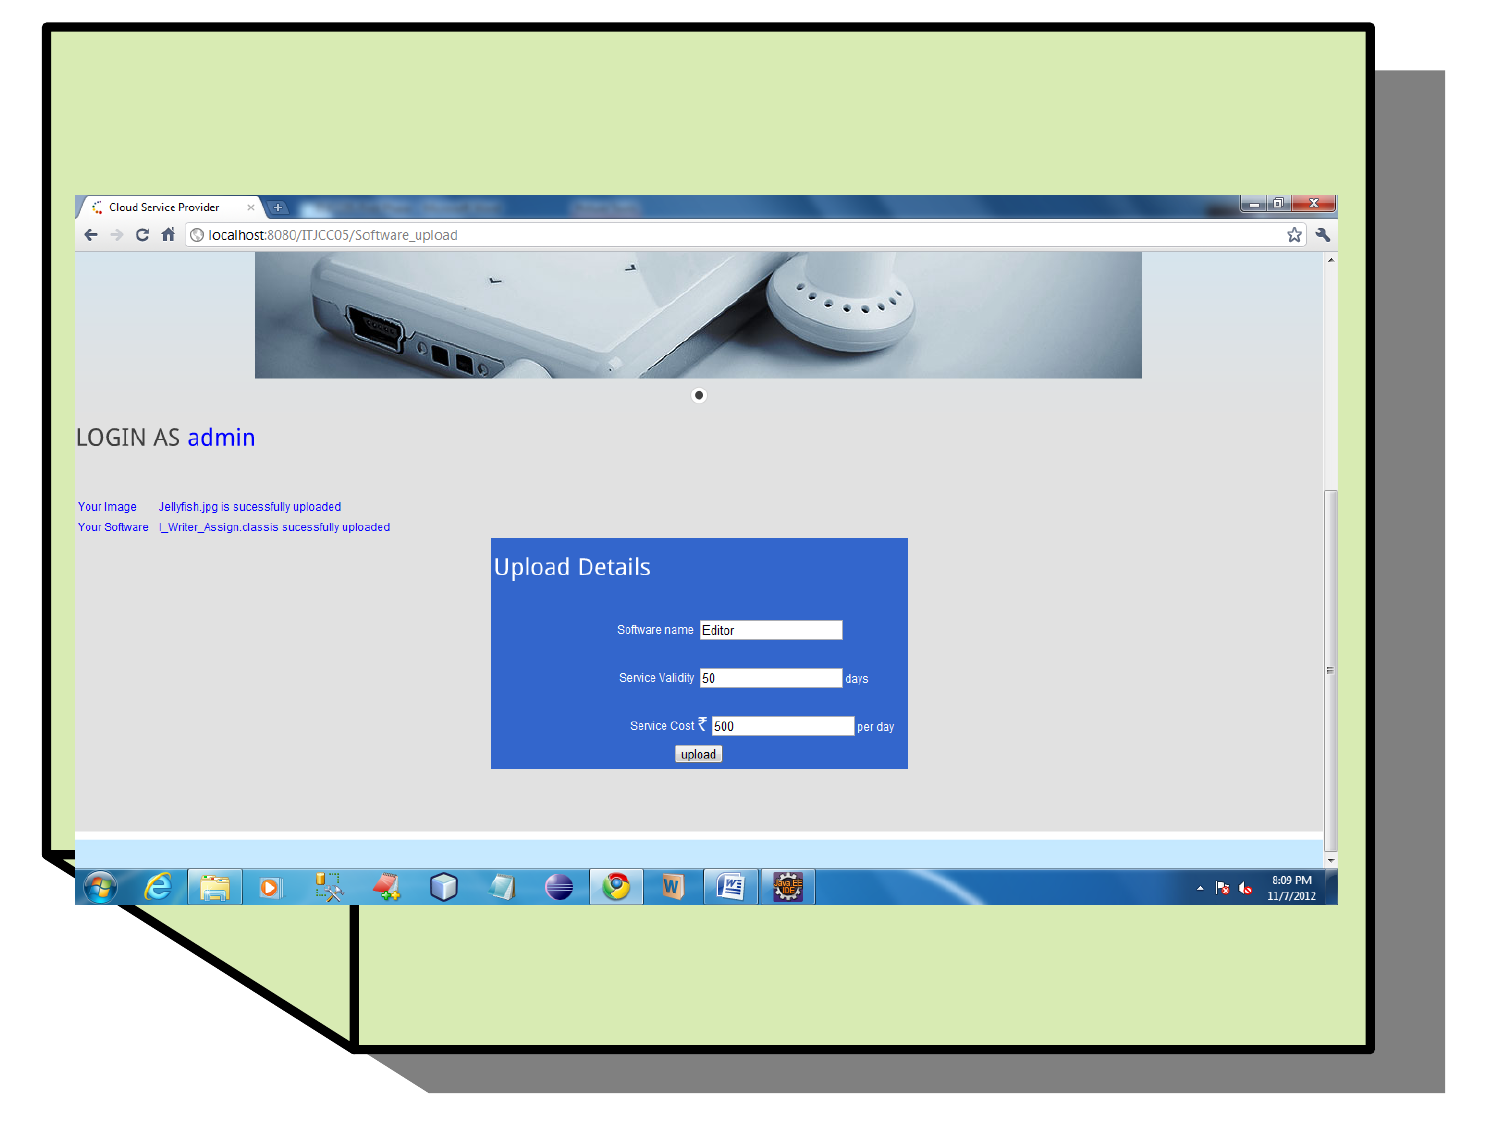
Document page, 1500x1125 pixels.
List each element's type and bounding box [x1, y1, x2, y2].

list [74, 194, 1338, 906]
